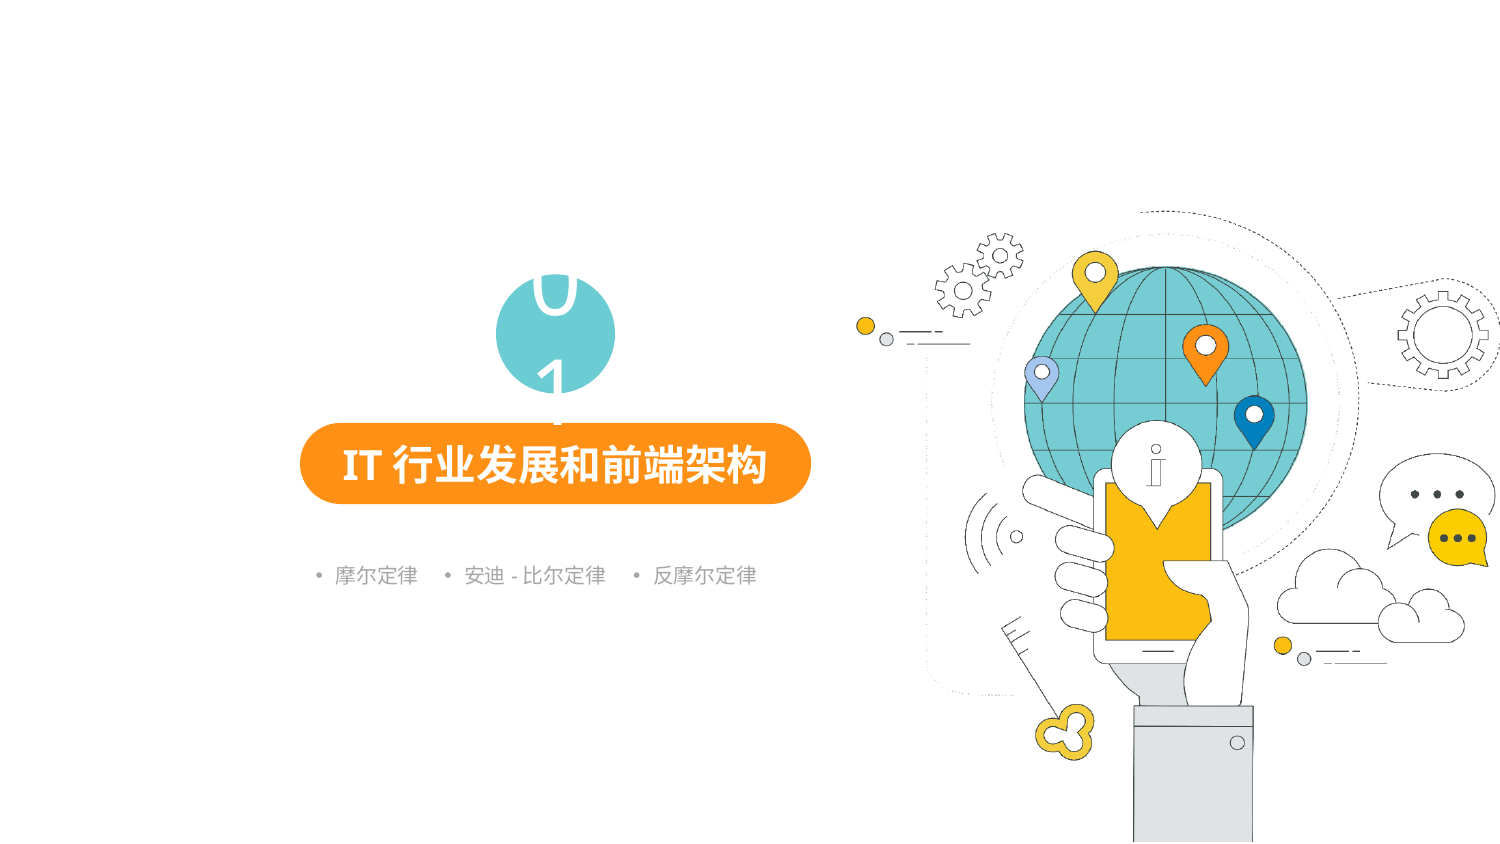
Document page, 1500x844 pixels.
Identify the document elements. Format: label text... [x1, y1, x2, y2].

picture [855, 194, 1500, 842]
text_box 01 [493, 272, 618, 396]
text_box 安迪-比尔定律 [444, 562, 606, 588]
text_box 摩尔定律 [315, 562, 424, 588]
text_box [308, 491, 804, 507]
text_box IT行业发展和前端架构 [281, 486, 830, 491]
text_box 反摩尔定律 [632, 562, 757, 588]
text_box [297, 420, 814, 486]
